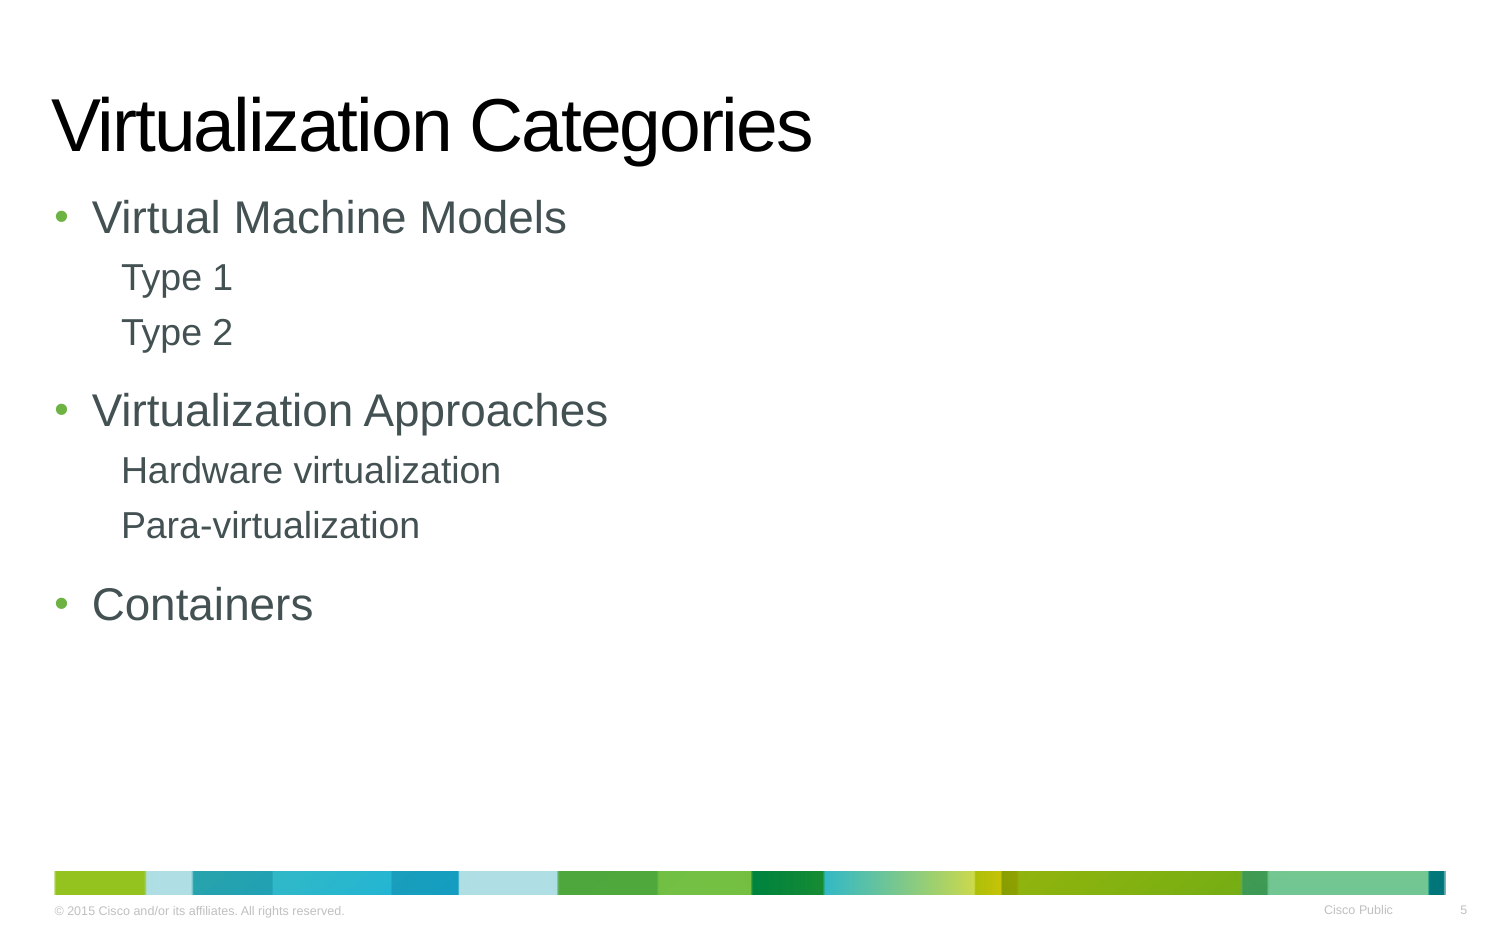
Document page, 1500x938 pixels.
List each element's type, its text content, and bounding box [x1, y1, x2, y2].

title Virtualization Categories [37, 59, 1447, 174]
picture [54, 871, 1446, 895]
list Virtual Machine Models Type 1 Type 2 Virtualization Approaches Hardware virtualization Para-virtualization Containers [39, 183, 1447, 863]
